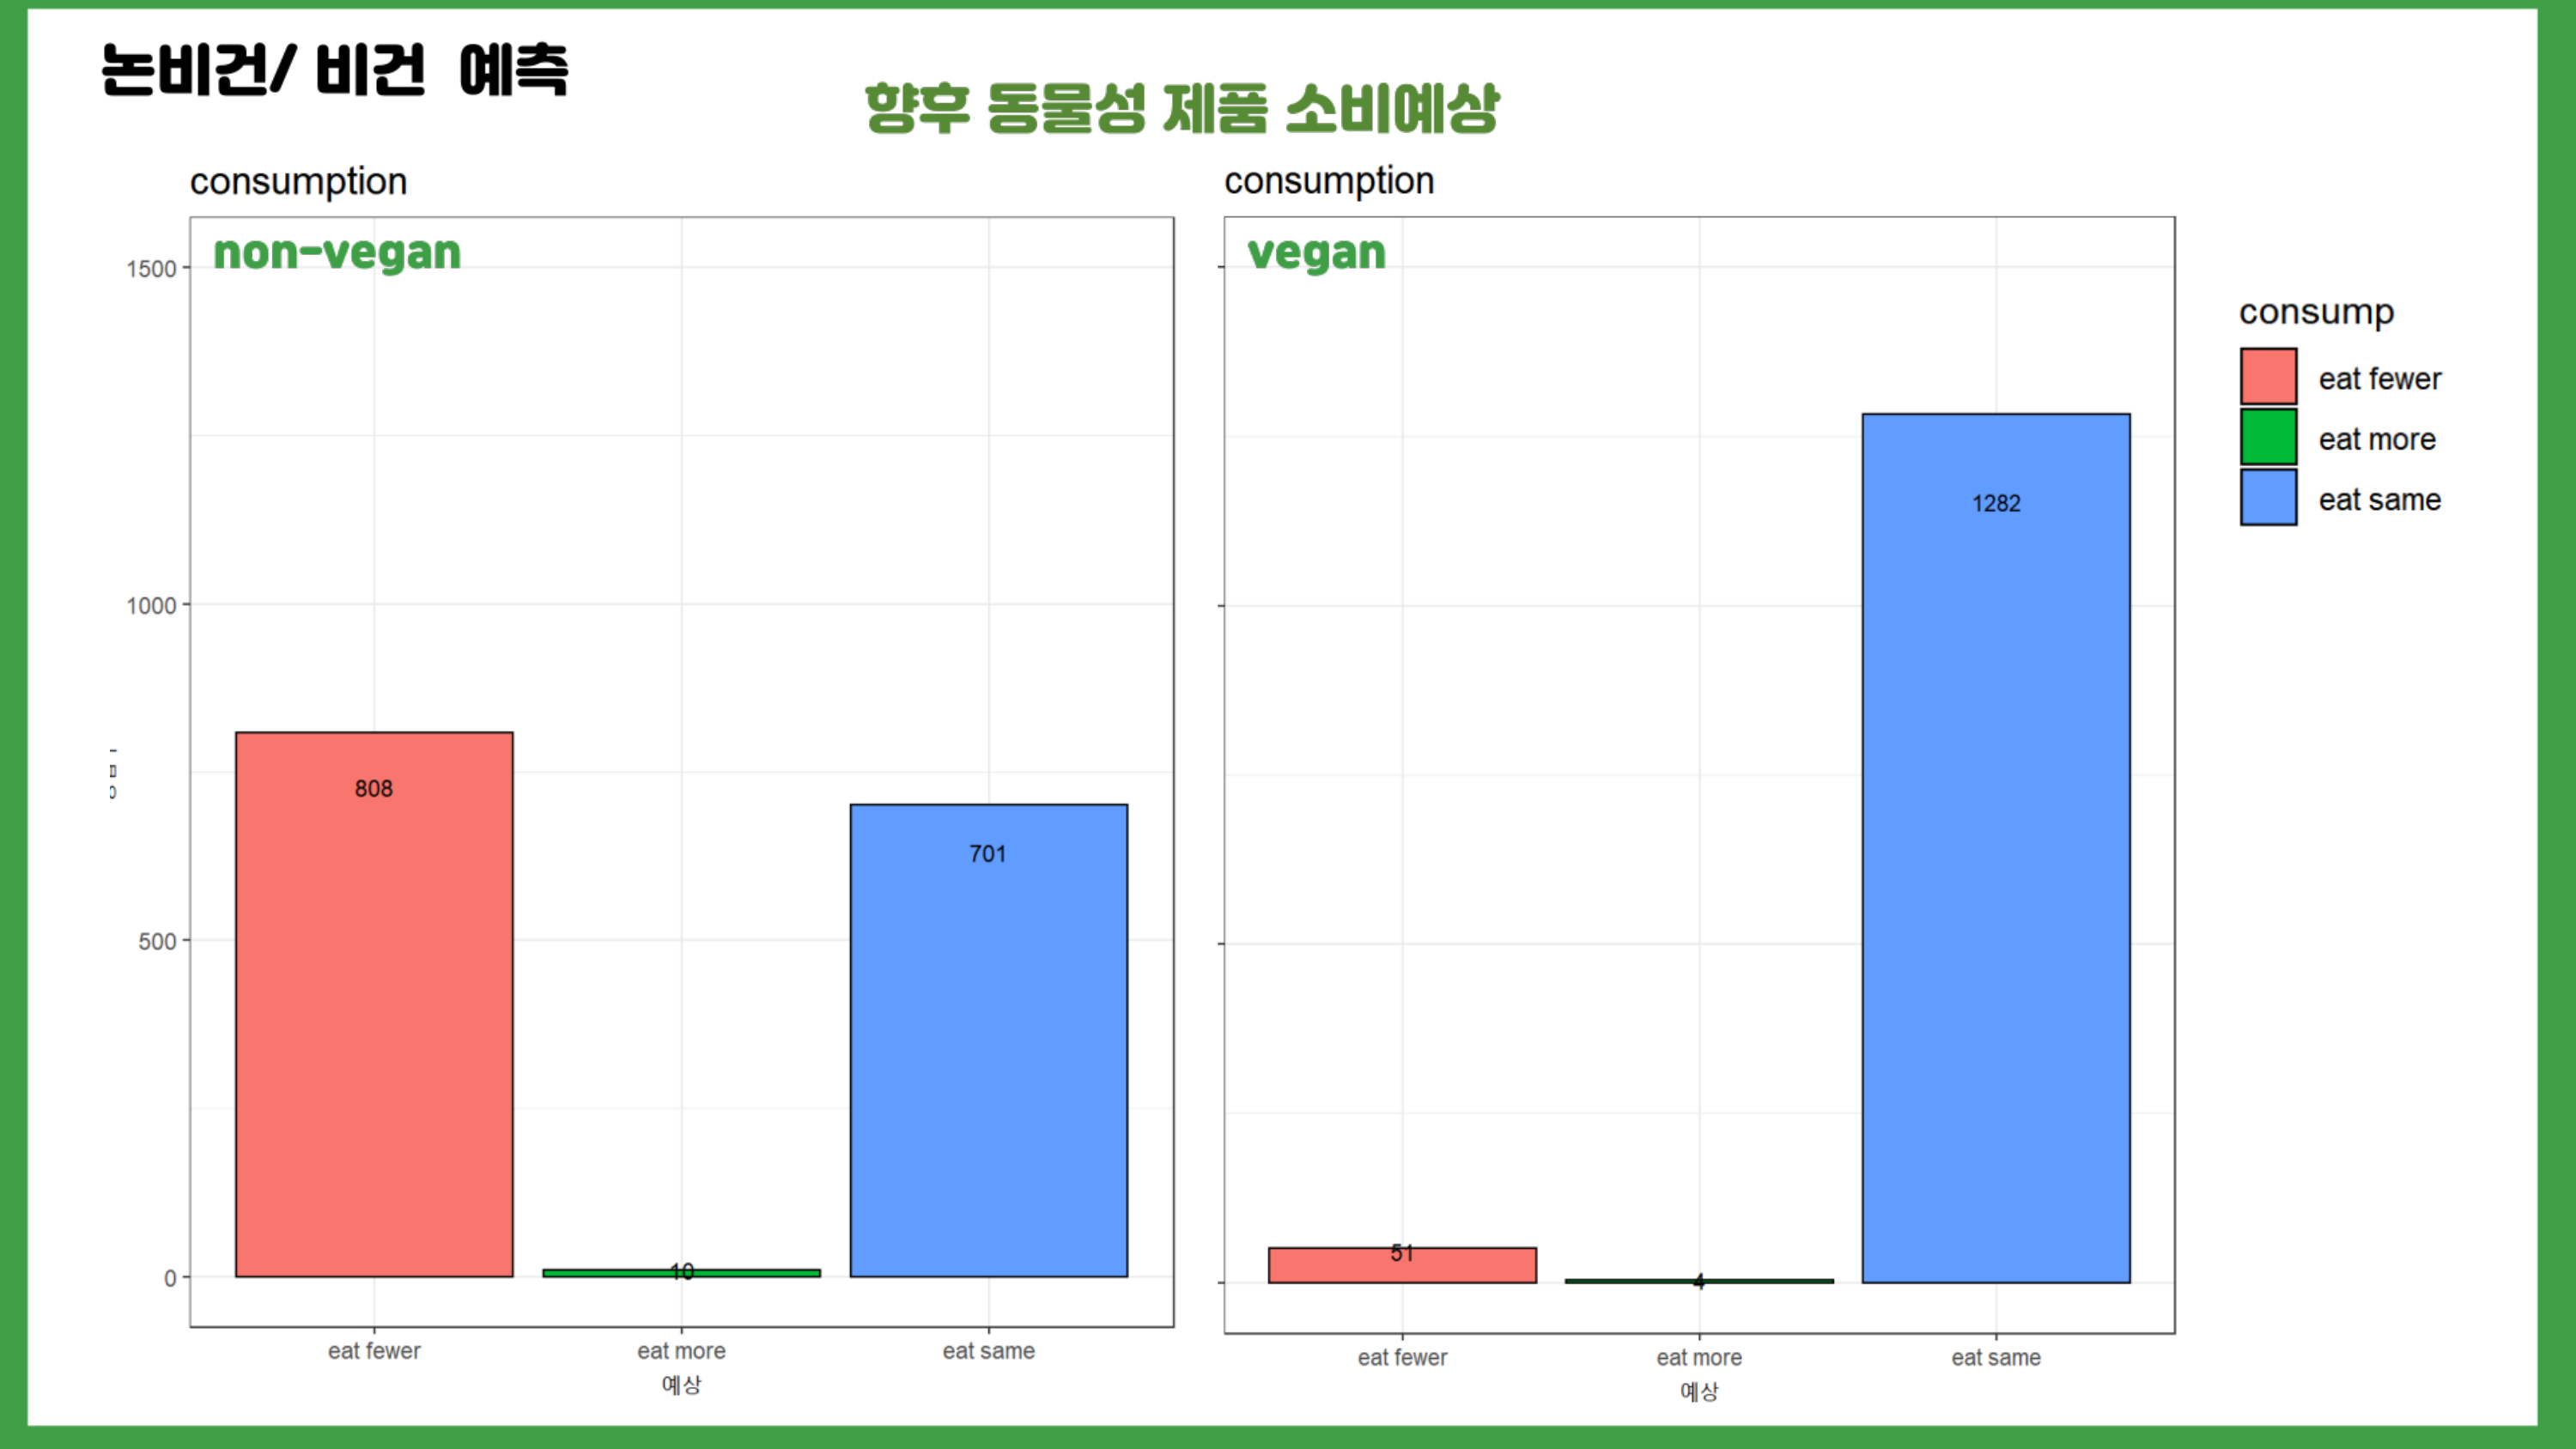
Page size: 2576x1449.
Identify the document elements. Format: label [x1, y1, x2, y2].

picture [820, 64, 1525, 161]
text_box [110, 159, 1218, 1410]
text_box [0, 0, 2576, 1449]
text_box [1223, 159, 2198, 1410]
text_box [2197, 169, 2487, 618]
picture [1130, 213, 1406, 296]
picture [150, 213, 481, 296]
picture [0, 24, 597, 124]
